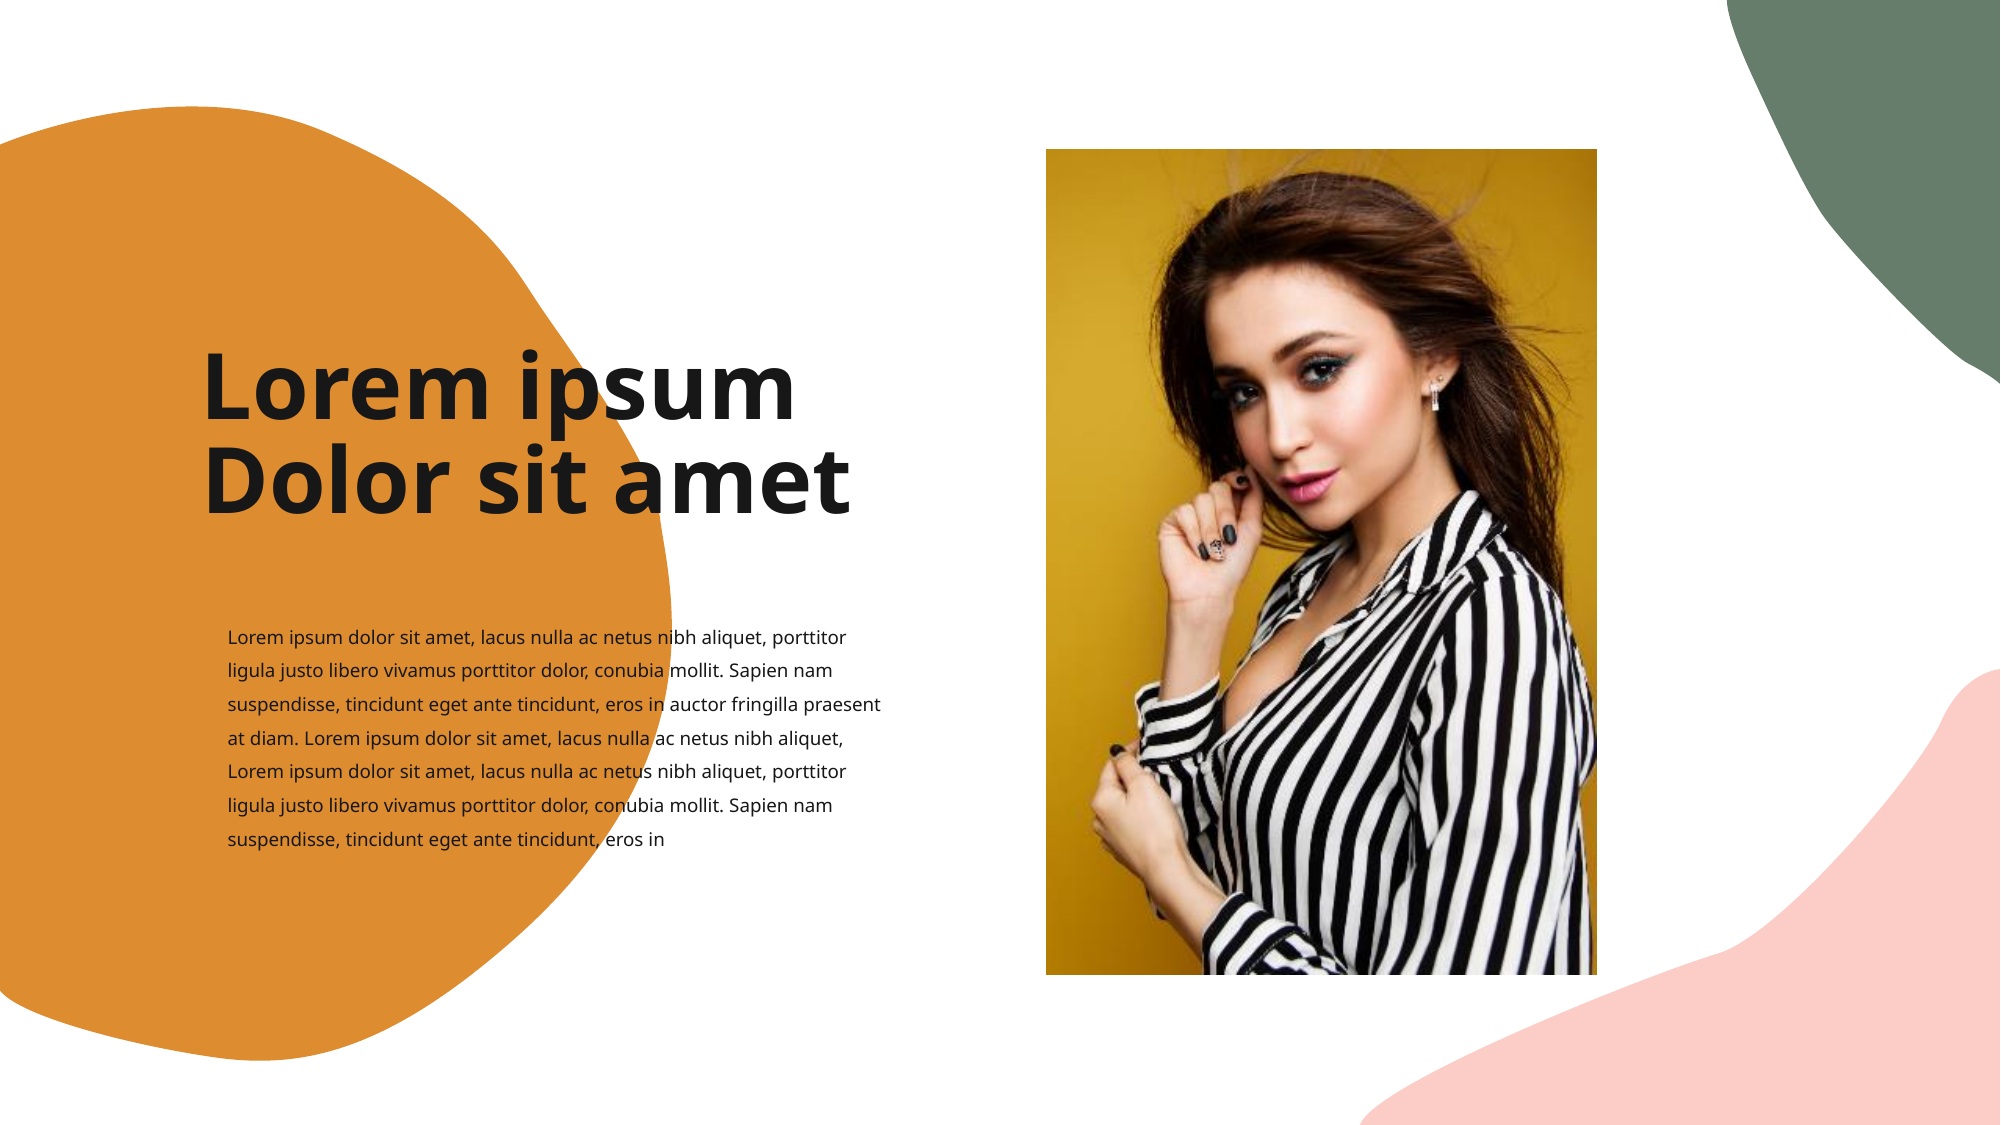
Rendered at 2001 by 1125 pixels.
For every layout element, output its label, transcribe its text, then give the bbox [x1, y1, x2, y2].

text_box Lorem ipsum dolor sit amet, lacus nulla ac netus nibh aliquet, porttitor ligula justo libero vivamus porttitor dolor, conubia mollit. Sapien nam suspendisse, tincidunt eget ante tincidunt, eros in auctor fringilla praesent at diam. Lorem ipsum dolor sit amet, lacus nulla ac netus nibh aliquet, Lorem ipsum dolor sit amet, lacus nulla ac netus nibh aliquet, porttitor ligula justo libero vivamus porttitor dolor, conubia mollit. Sapien nam suspendisse, tincidunt eget ante tincidunt, eros in [213, 606, 908, 858]
text_box Lorem ipsum [186, 320, 814, 414]
text_box [0, 106, 672, 1061]
text_box [1359, 669, 2000, 1125]
text_box Dolor sit amet [186, 414, 868, 539]
picture [1046, 149, 1597, 975]
text_box [1726, 0, 2000, 384]
